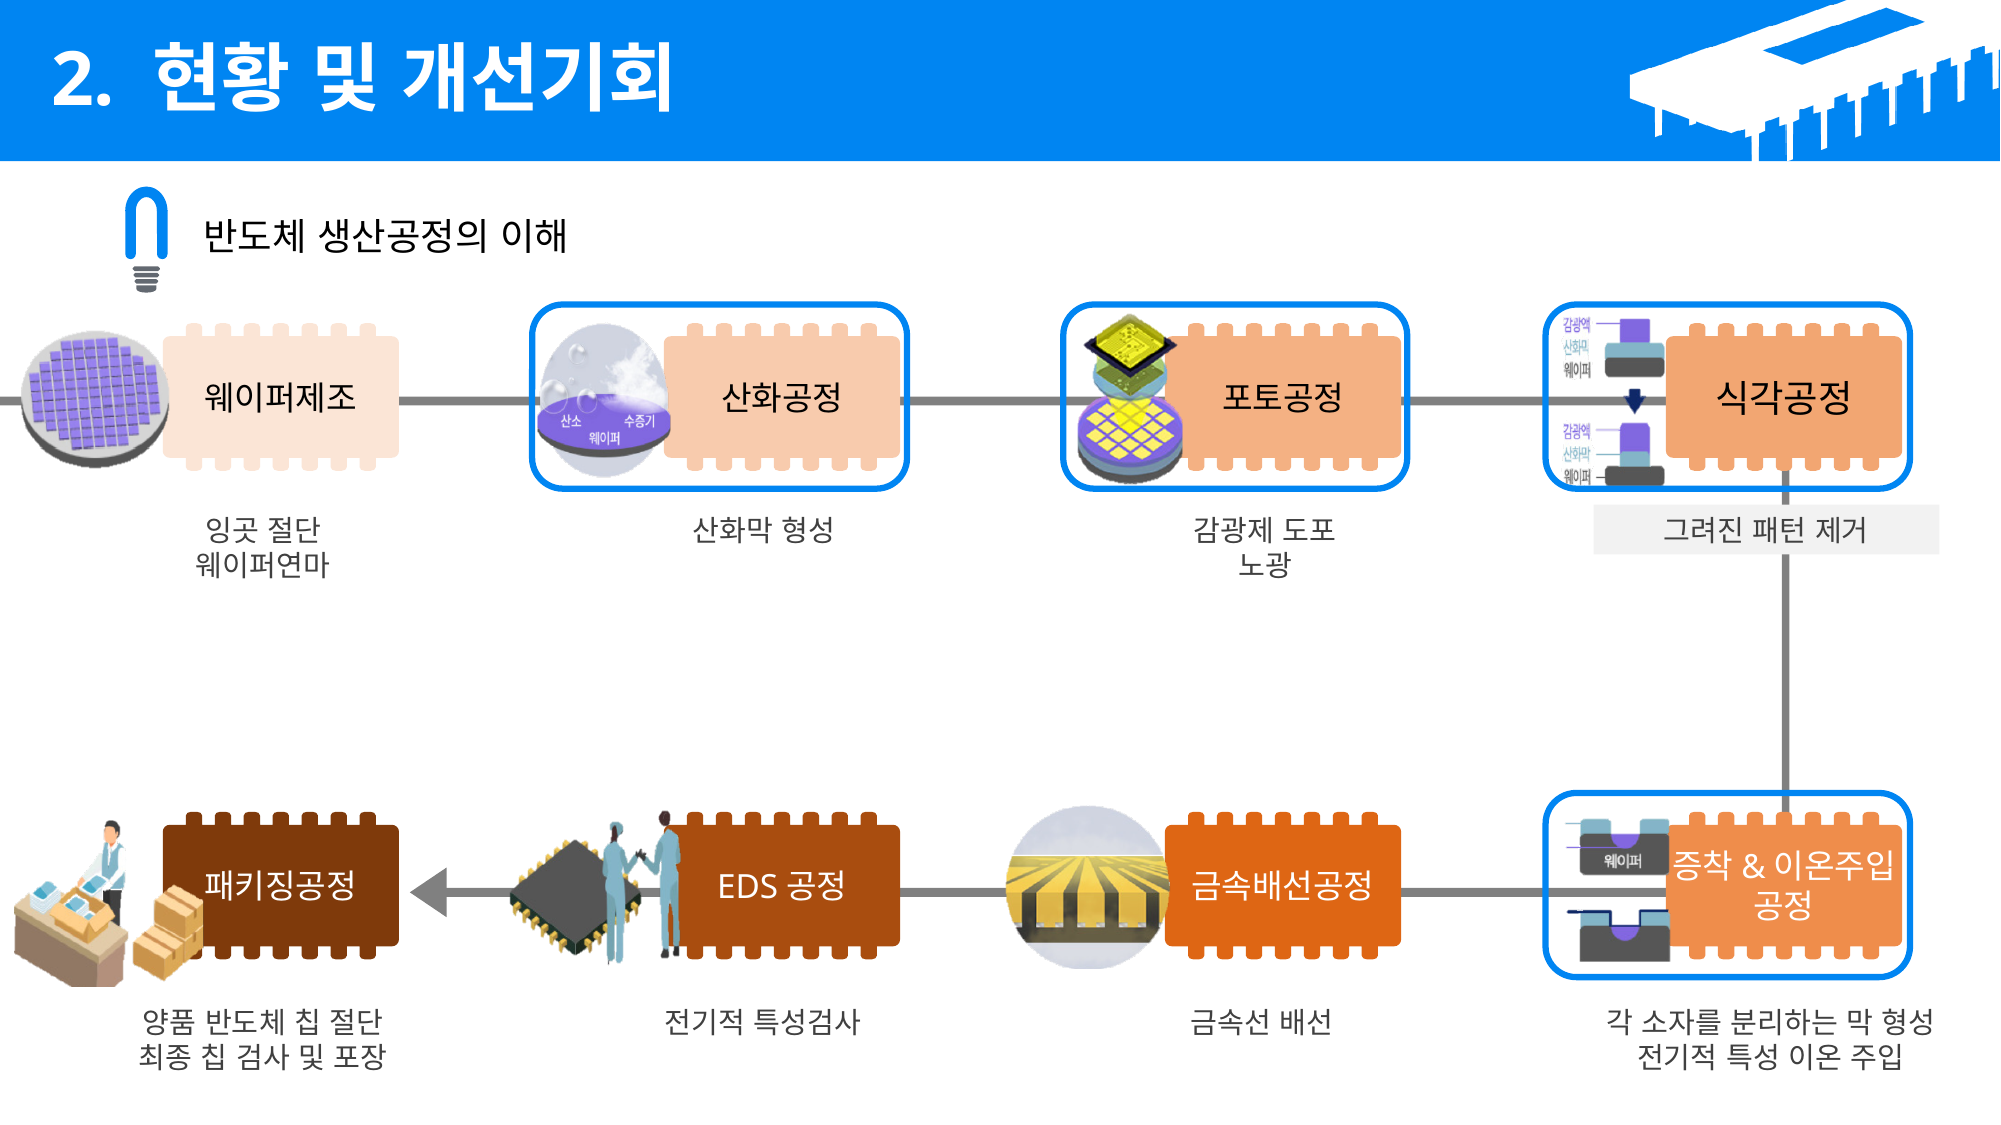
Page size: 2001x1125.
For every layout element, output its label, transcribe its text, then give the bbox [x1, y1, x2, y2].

text_box [1062, 310, 1074, 396]
picture [990, 794, 1171, 973]
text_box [1588, 996, 1954, 1119]
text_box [589, 996, 936, 1084]
text_box 패키징공정 [206, 918, 401, 961]
text_box [534, 303, 909, 396]
text_box 그려진 패턴 제거 [1790, 504, 1940, 555]
text_box 반도체 생산공정의 이해 [188, 205, 1920, 266]
picture [526, 321, 671, 480]
text_box 웨이퍼제조 [182, 322, 401, 396]
picture [507, 805, 685, 983]
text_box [0, 0, 2000, 162]
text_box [90, 504, 437, 591]
picture [1074, 309, 1198, 487]
text_box 금속배선공정 [1171, 918, 1403, 961]
text_box [1560, 791, 1912, 979]
picture [1557, 310, 1697, 488]
picture [1501, 796, 1689, 974]
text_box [90, 996, 437, 1084]
text_box EDS공정 [685, 918, 902, 961]
text_box [1544, 303, 1912, 490]
picture [20, 313, 182, 491]
text_box [1076, 303, 1409, 396]
picture [6, 815, 206, 993]
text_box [125, 186, 168, 293]
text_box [0, 396, 1790, 918]
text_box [1092, 504, 1439, 591]
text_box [591, 504, 938, 591]
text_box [1089, 996, 1435, 1084]
